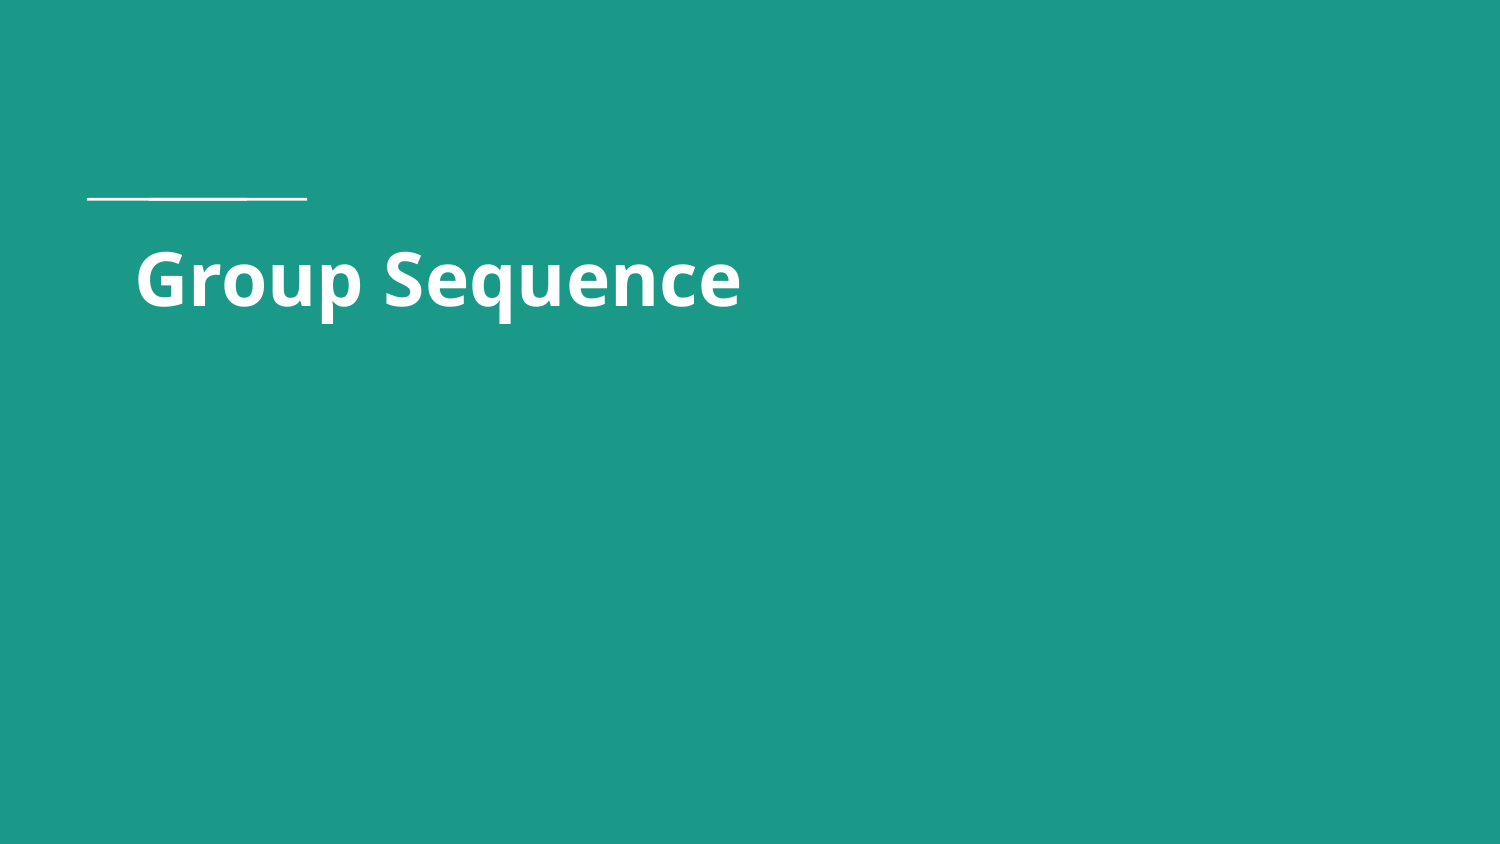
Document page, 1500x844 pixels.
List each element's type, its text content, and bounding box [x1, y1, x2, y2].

title Group Sequence [119, 216, 1381, 466]
